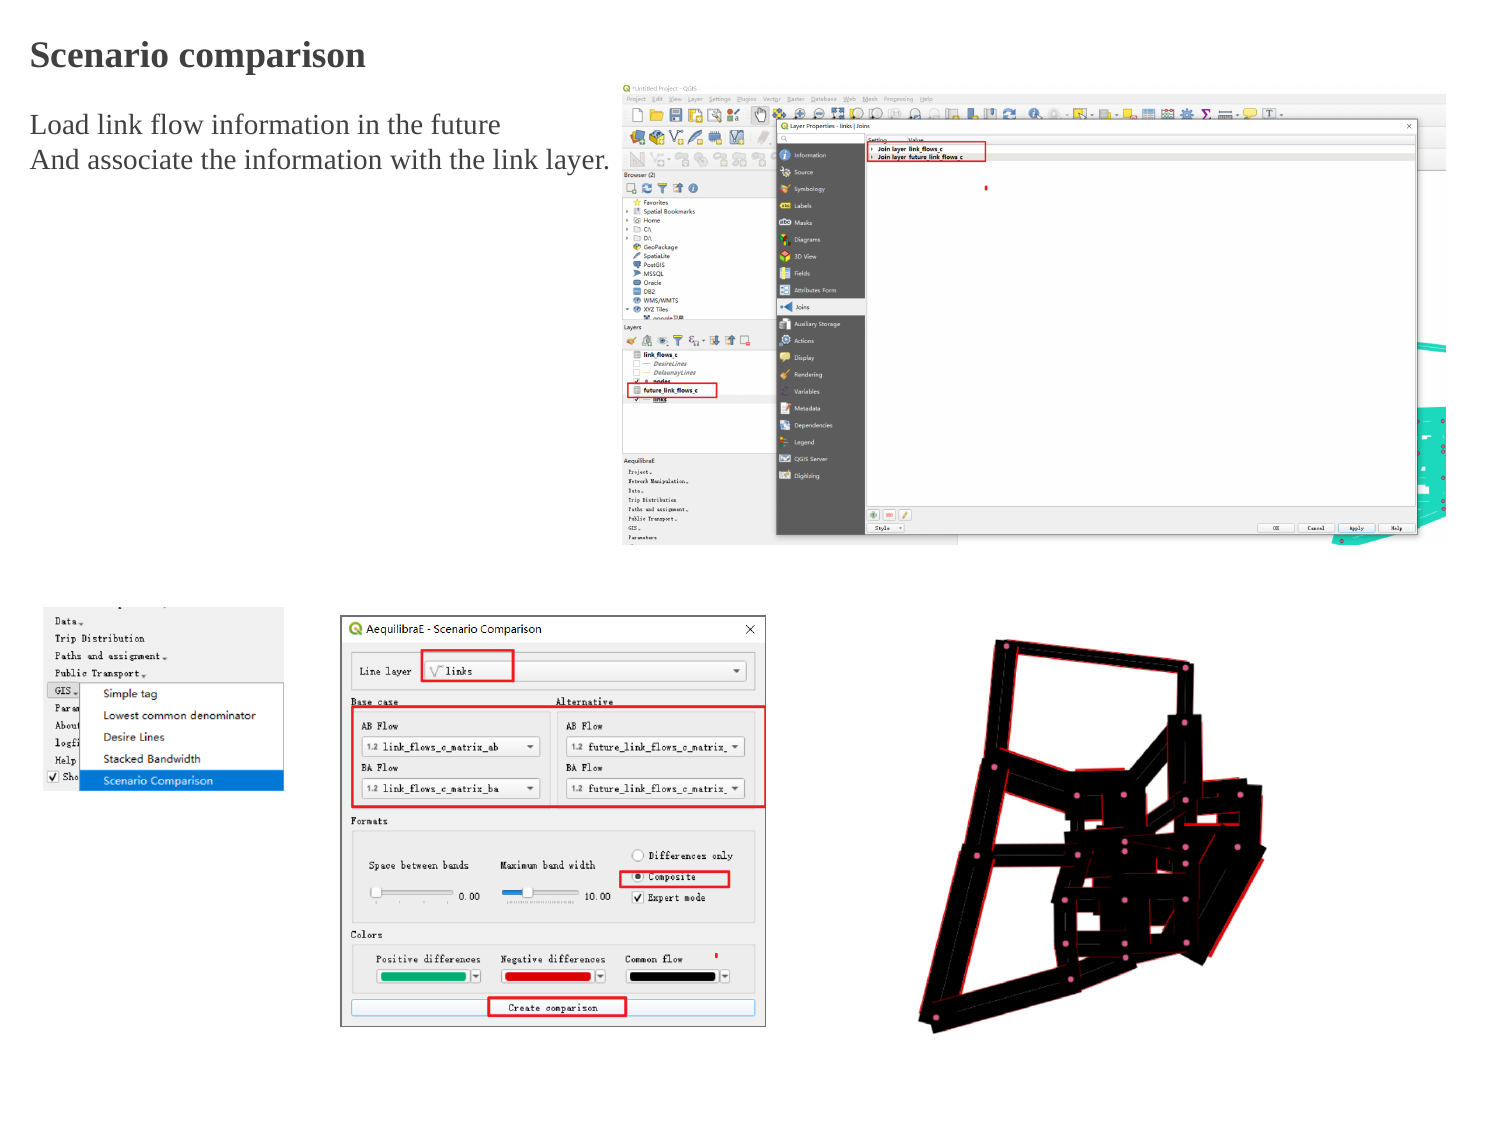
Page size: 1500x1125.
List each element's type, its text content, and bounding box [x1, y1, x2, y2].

text_box Load link flow information in the future And associate the information with the link layer. [14, 97, 622, 183]
text_box Scenario comparison [14, 22, 399, 83]
picture [622, 83, 1446, 545]
picture [888, 564, 1276, 1054]
picture [340, 615, 766, 1027]
picture [43, 607, 284, 791]
